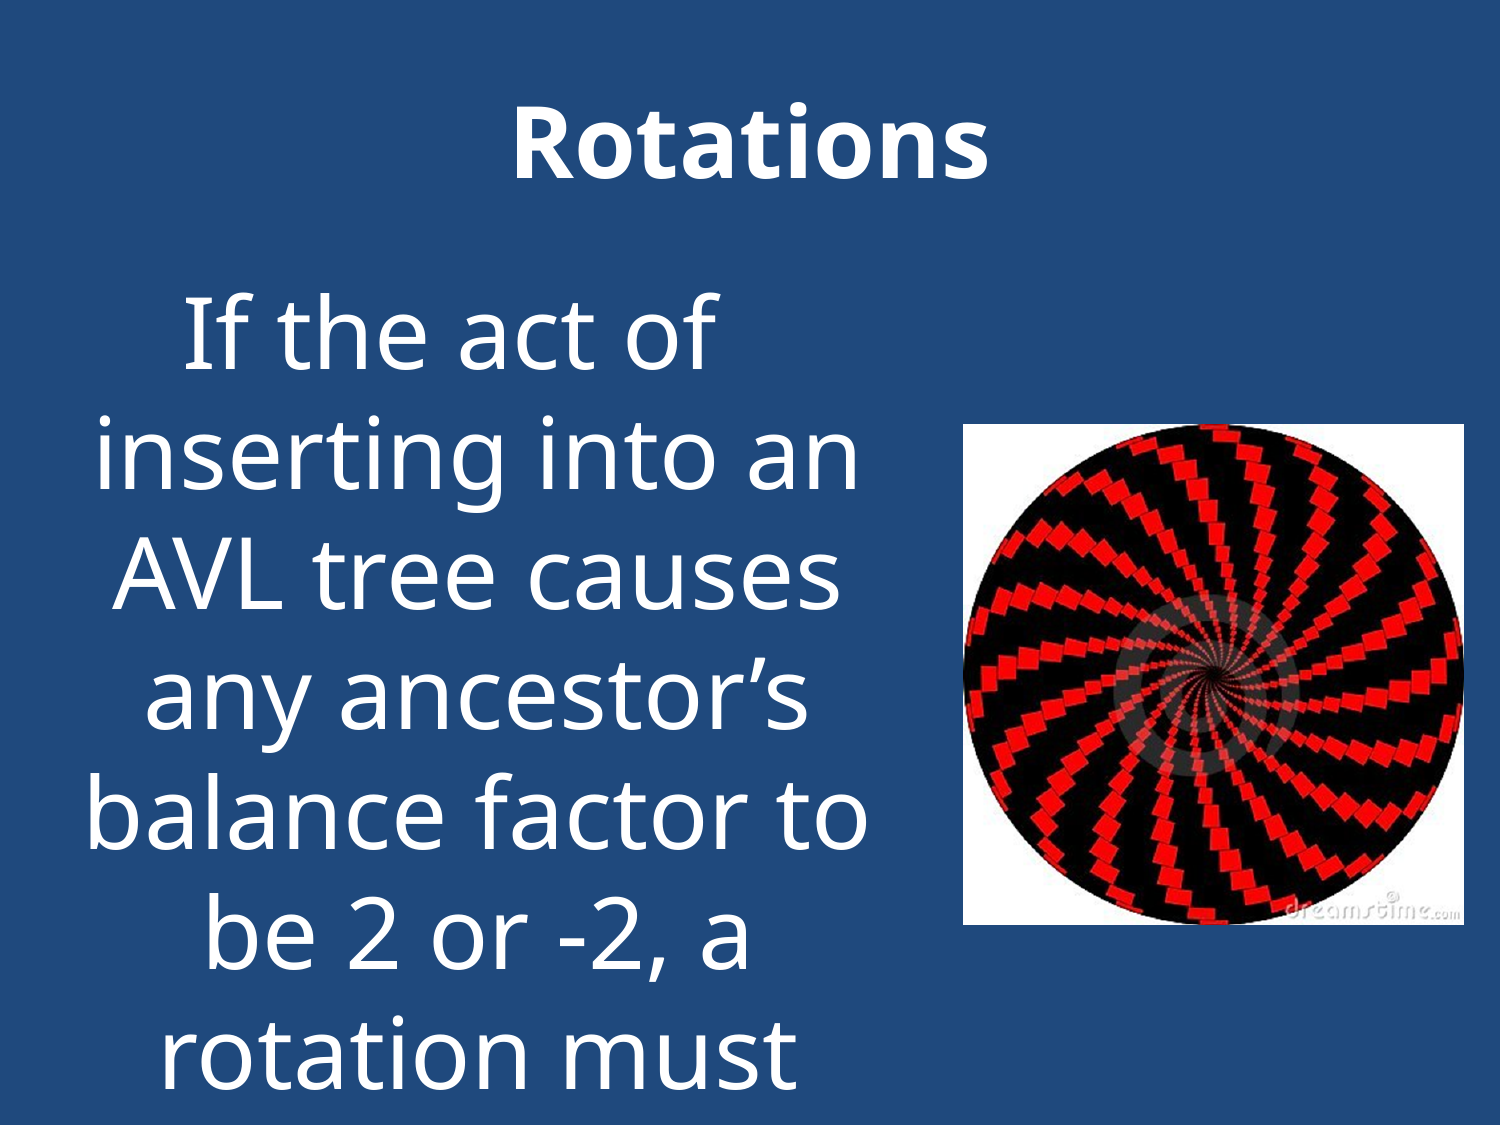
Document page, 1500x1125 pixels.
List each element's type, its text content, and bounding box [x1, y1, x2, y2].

title Rotations [75, 45, 1425, 233]
picture [962, 424, 1464, 926]
list If the act of inserting into an AVL tree causes any ancestor’s balance factor to be 2 or -2, a rotation must occur [0, 262, 900, 1005]
